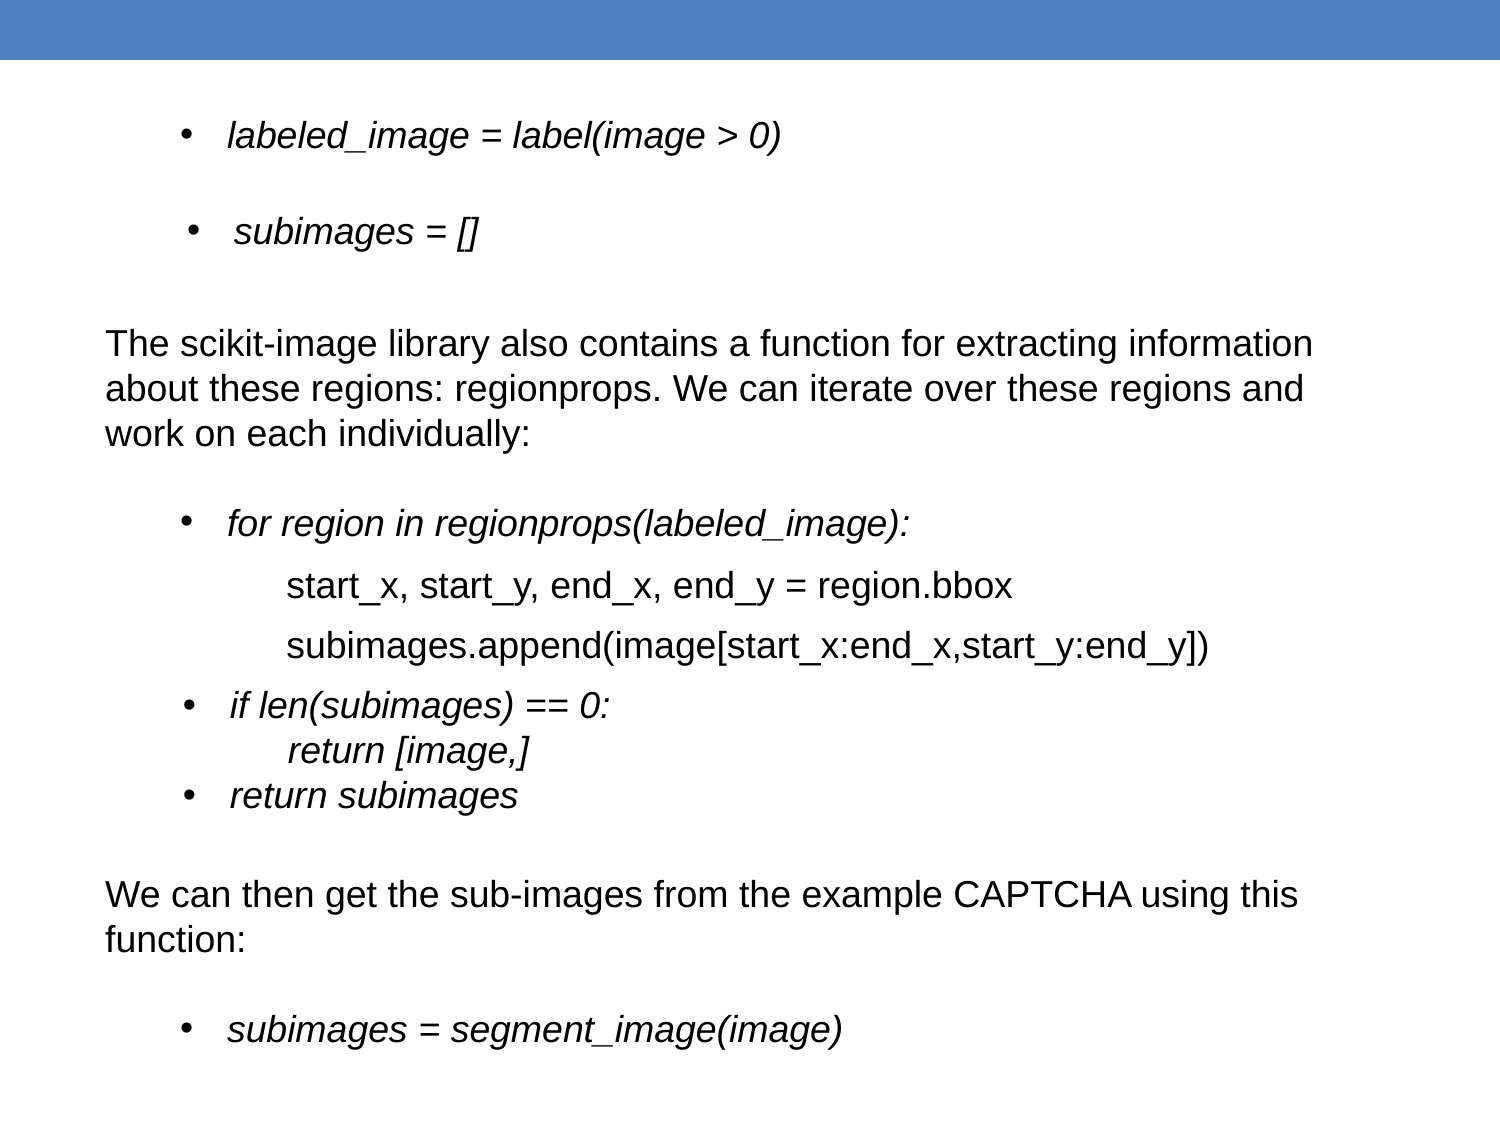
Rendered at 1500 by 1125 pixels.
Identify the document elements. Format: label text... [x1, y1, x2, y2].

text_box The scikit-image library also contains a function for extracting information about these regions: regionprops. We can iterate over these regions and work on each individually: for region in regionprops(labeled_image): [90, 311, 1365, 551]
text_box start_x, start_y, end_x, end_y = region.bbox [271, 553, 1270, 613]
text_box subimages.append(image[start_x:end_x,start_y:end_y]) [271, 613, 1483, 674]
text_box We can then get the sub-images from the example CAPTCHA using this function: subimages = segment_image(image) [90, 862, 1365, 1058]
text_box if len(subimages) == 0: return [image,] return subimages [168, 674, 1360, 824]
text_box labeled_image = label(image > 0) [90, 103, 1365, 164]
text_box subimages = [] [172, 199, 589, 260]
